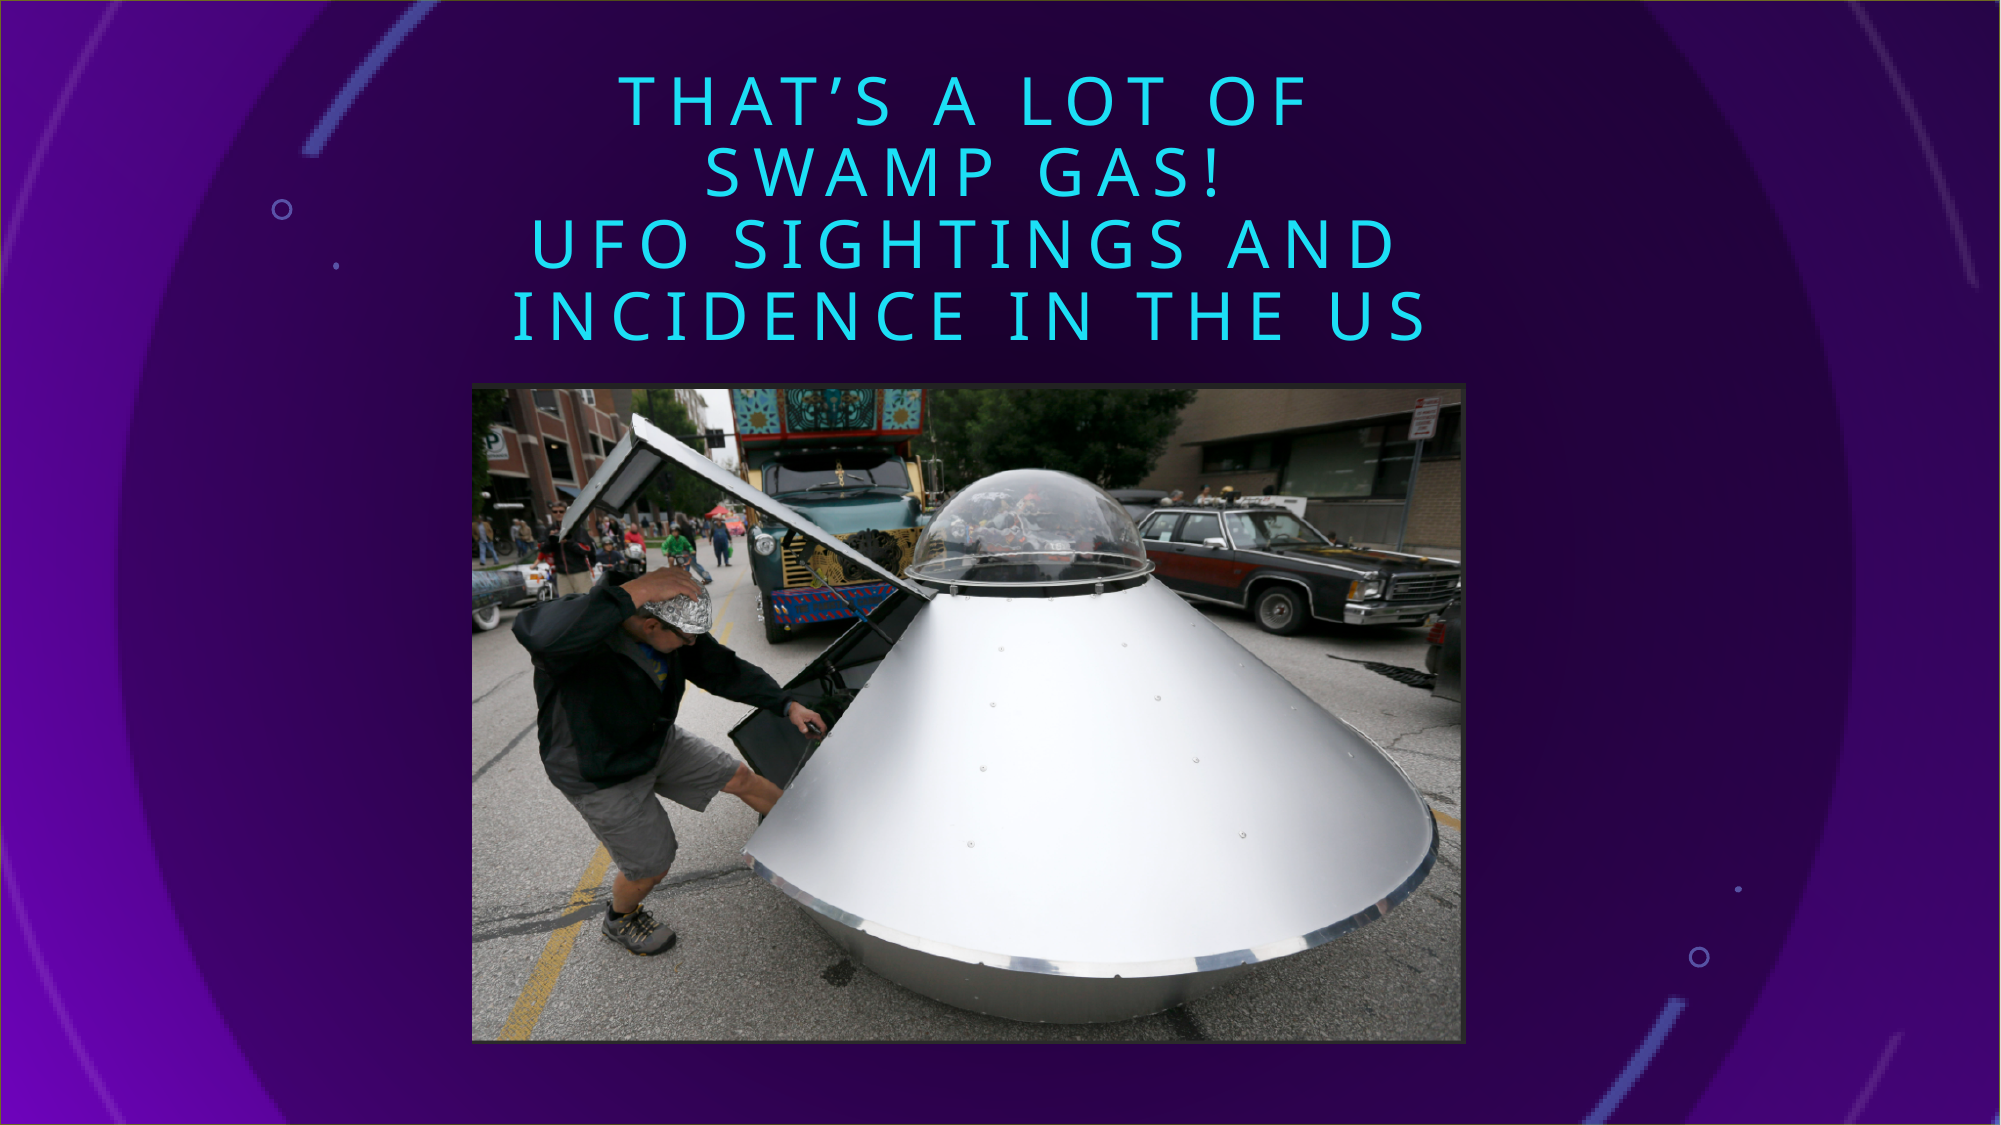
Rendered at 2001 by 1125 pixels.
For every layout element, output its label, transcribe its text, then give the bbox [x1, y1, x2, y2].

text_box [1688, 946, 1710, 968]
picture [0, 0, 2000, 1125]
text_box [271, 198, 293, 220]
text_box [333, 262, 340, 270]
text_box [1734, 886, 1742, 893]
title That’s a lot of swamp gas! Ufo sightings and incidence in the US [450, 81, 1488, 363]
